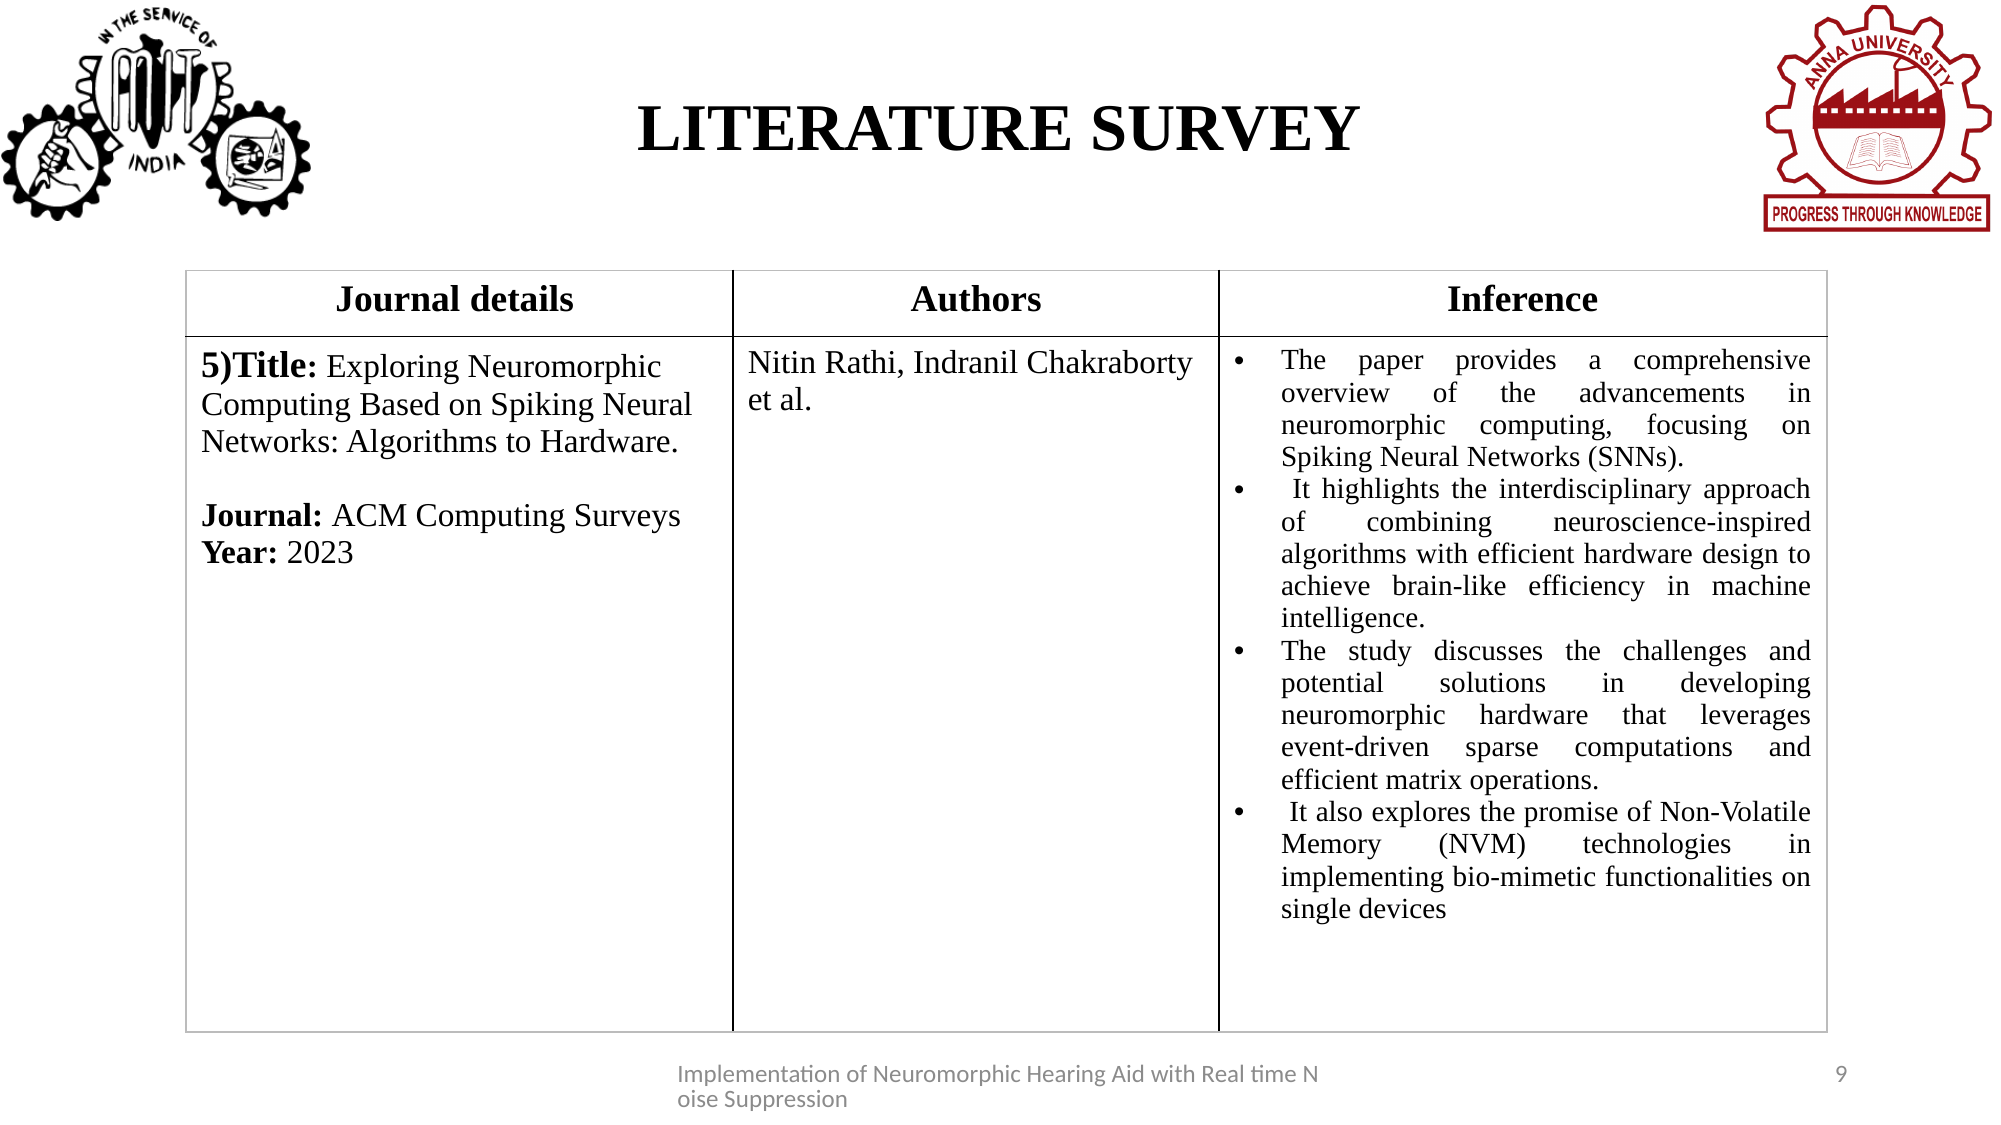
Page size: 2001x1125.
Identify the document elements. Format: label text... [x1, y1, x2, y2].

picture [1, 7, 311, 221]
table_cell The paper provides a comprehensive overview of the advancements in neuromorphic computing, focusing on Spiking Neural Networks (SNNs). It highlights the interdisciplinary approach of combining neuroscience-inspired algorithms with efficient hardware design to achieve brain-like efficiency in machine intelligence. The study discusses the challenges and potential solutions in developing neuromorphic hardware that leverages event-driven sparse computations and efficient matrix operations. It also explores the promise of Non-Volatile Memory (NVM) technologies in implementing bio-mimetic functionalities on single devices [1220, 337, 1826, 1031]
table_cell 5)Title: Exploring Neuromorphic Computing Based on Spiking Neural Networks: Algorithms to Hardware. Journal: ACM Computing Surveys Year: 2023 [187, 337, 732, 1031]
table_header Journal details [187, 271, 732, 336]
table_header Inference [1220, 271, 1826, 336]
text_box LITERATURE SURVEY [311, 43, 1683, 173]
footer Implementation of Neuromorphic Hearing Aid with Real time Noise Suppression [662, 1042, 1338, 1103]
picture [1683, 0, 2000, 259]
table_cell Nitin Rathi, Indranil Chakraborty et al. [734, 337, 1218, 1031]
slide_number 9 [1412, 1042, 1863, 1103]
table_header Authors [734, 271, 1218, 336]
